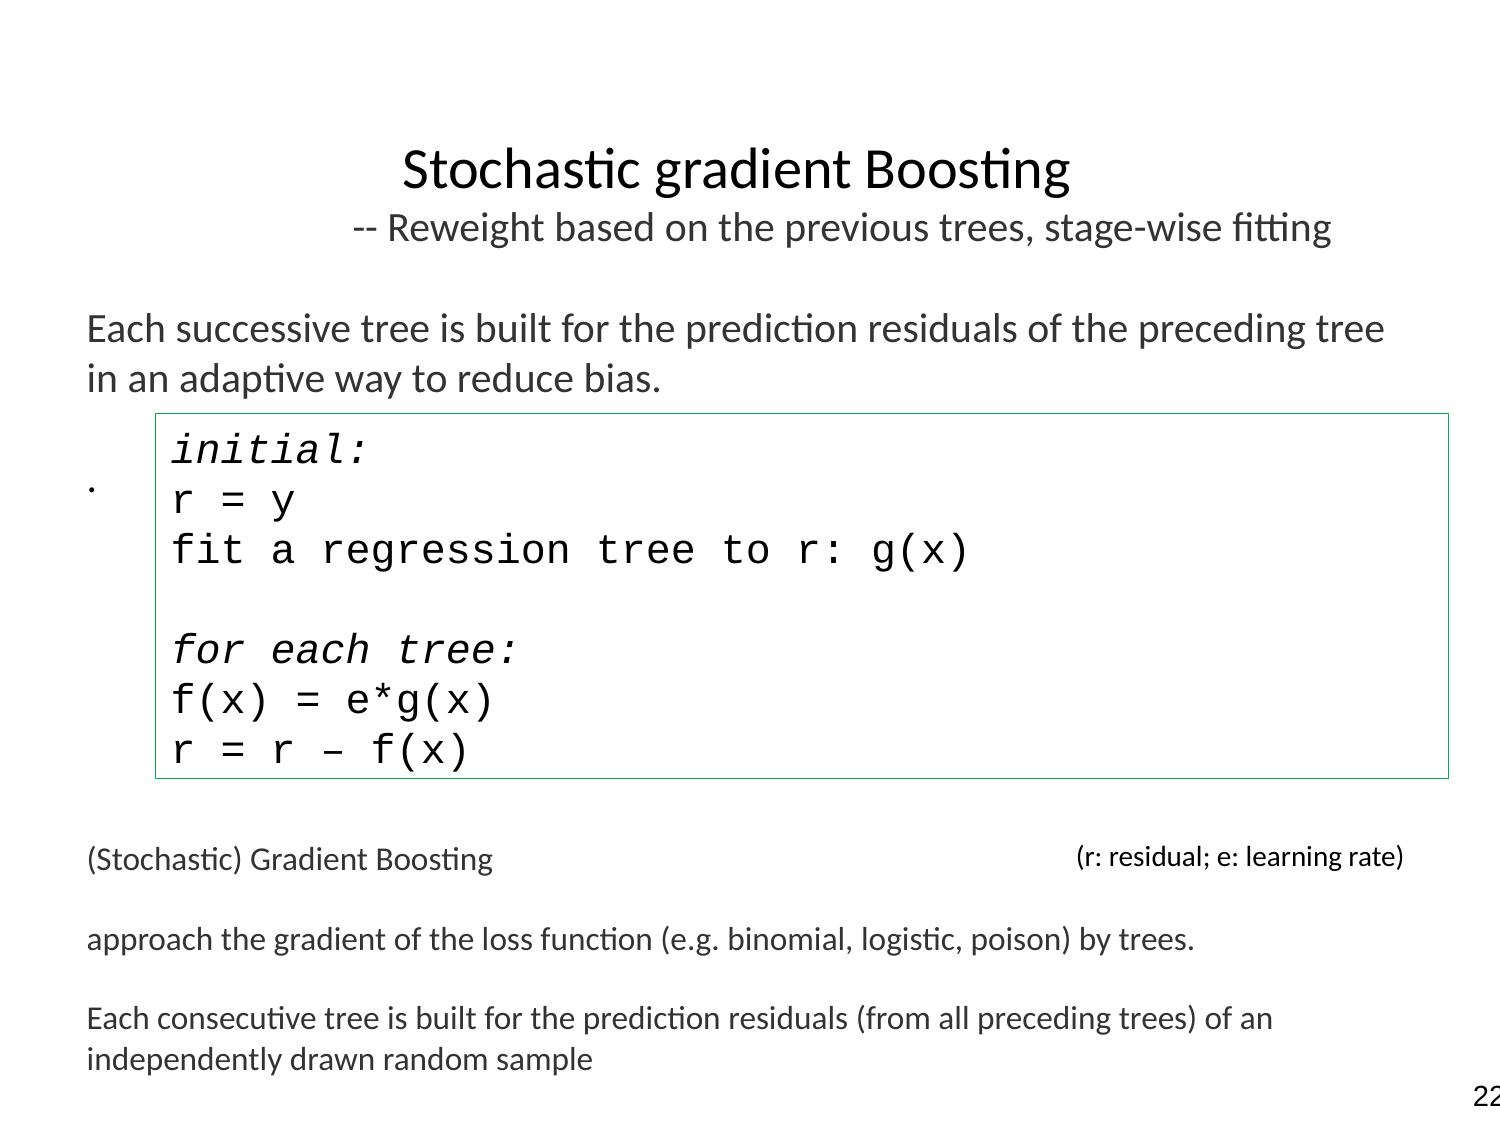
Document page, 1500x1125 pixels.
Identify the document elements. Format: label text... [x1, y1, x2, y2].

text_box (r: residual; e: learning rate) [1382, 829, 1420, 880]
slide_number 22 [1457, 1065, 1500, 1125]
text_box Stochastic gradient Boosting -- Reweight based on the previous trees, stage-wise fitting Each successive tree is built for the prediction residuals of the preceding tree in an adaptive way to reduce bias. . [71, 122, 1429, 508]
text_box initial: r = y fit a regression tree to r: g(x) for each tree: f(x) = e*g(x) r = r – f(x) [155, 413, 1449, 779]
text_box (Stochastic) Gradient Boosting approach the gradient of the loss function (e.g. binomial, logistic, poison) by trees. Each consecutive tree is built for the prediction residuals (from all preceding trees) of an independently drawn random sample [71, 829, 1382, 1124]
